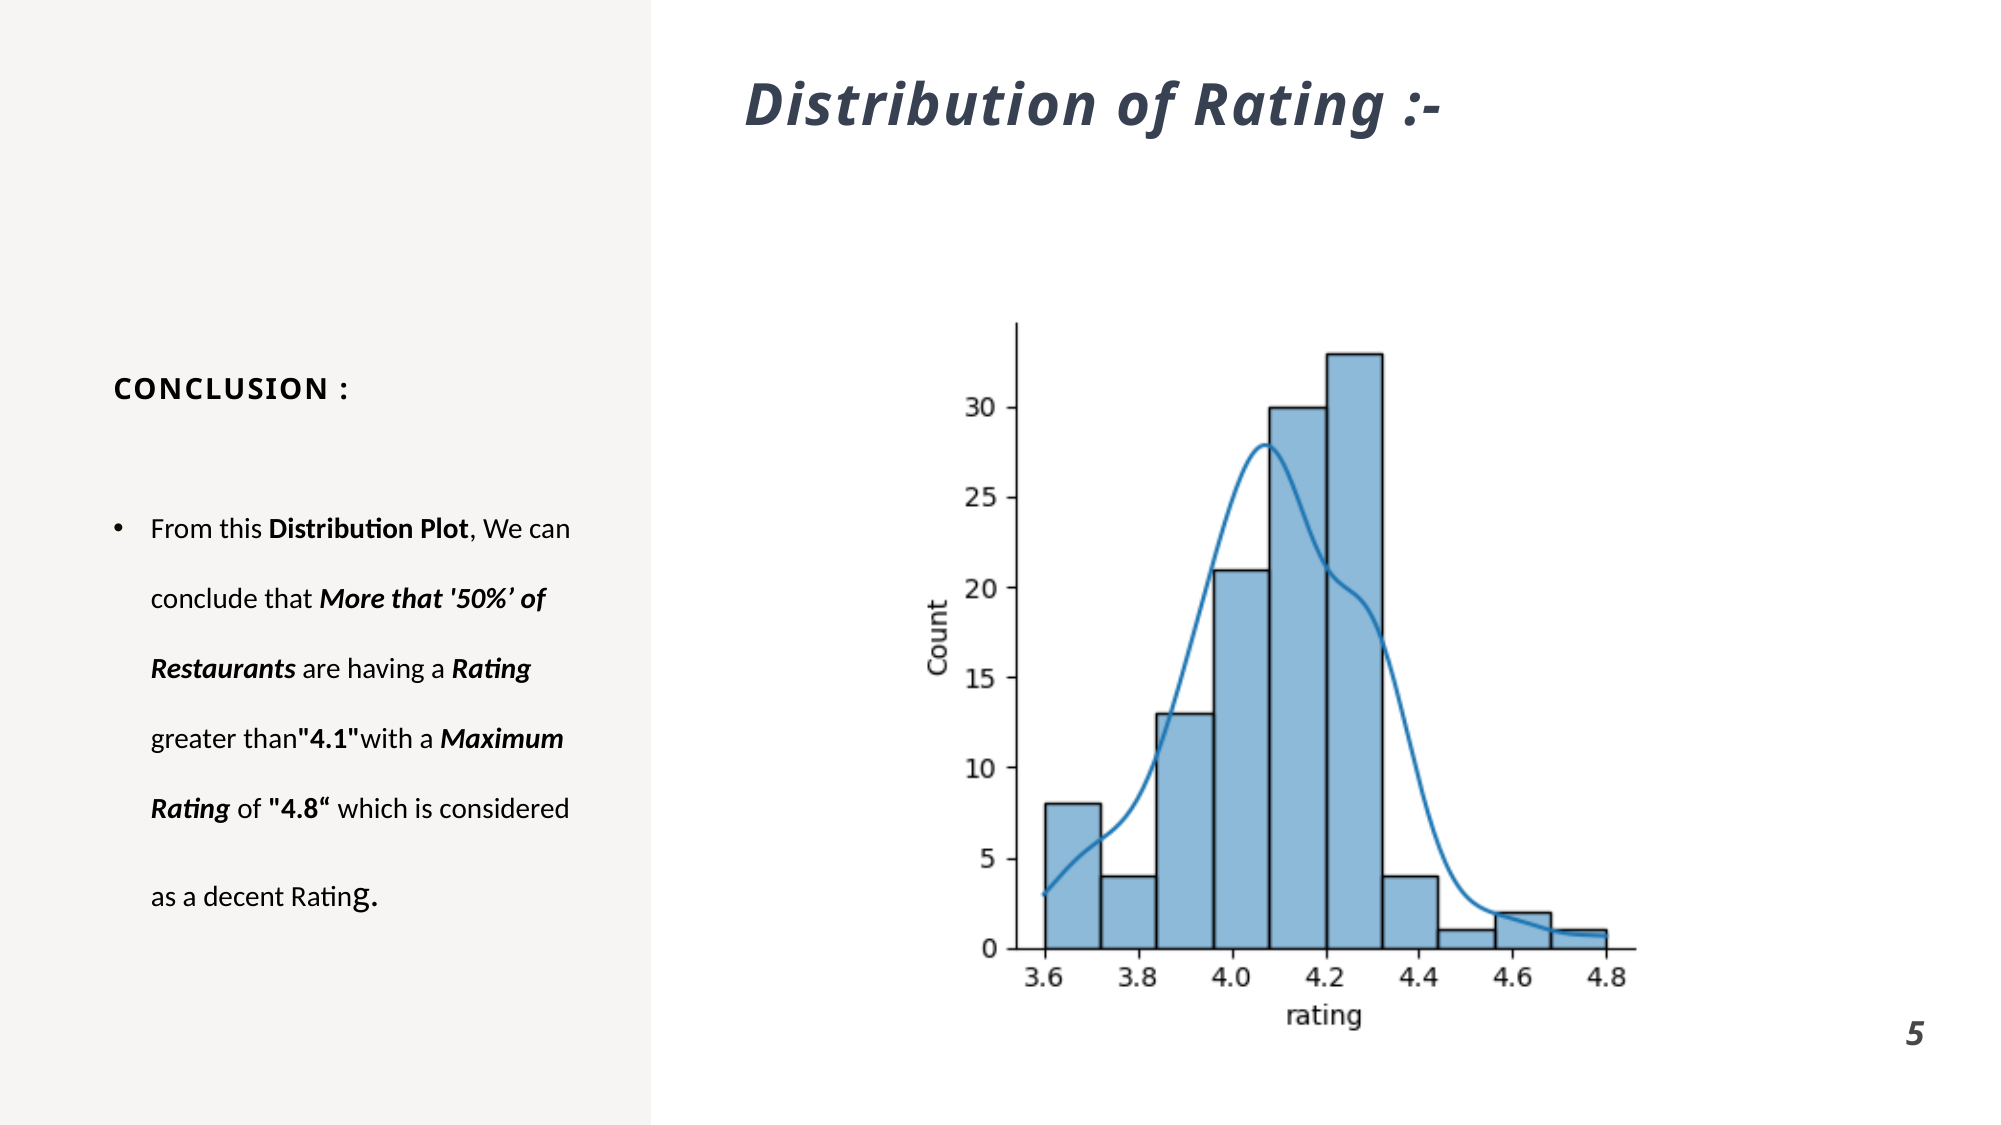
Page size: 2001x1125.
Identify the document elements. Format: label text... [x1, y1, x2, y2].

title Distribution of Rating :- [729, 75, 1855, 195]
list Conclusion : [98, 363, 594, 423]
picture [907, 304, 1654, 1050]
list From this Distribution Plot, We can conclude that More that '50%’ of Restaurants are having a Rating greater than"4.1"with a Maximum Rating of "4.8“ which is considered as a decent Rating. [98, 423, 594, 1051]
slide_number 4 [1849, 982, 1925, 1058]
